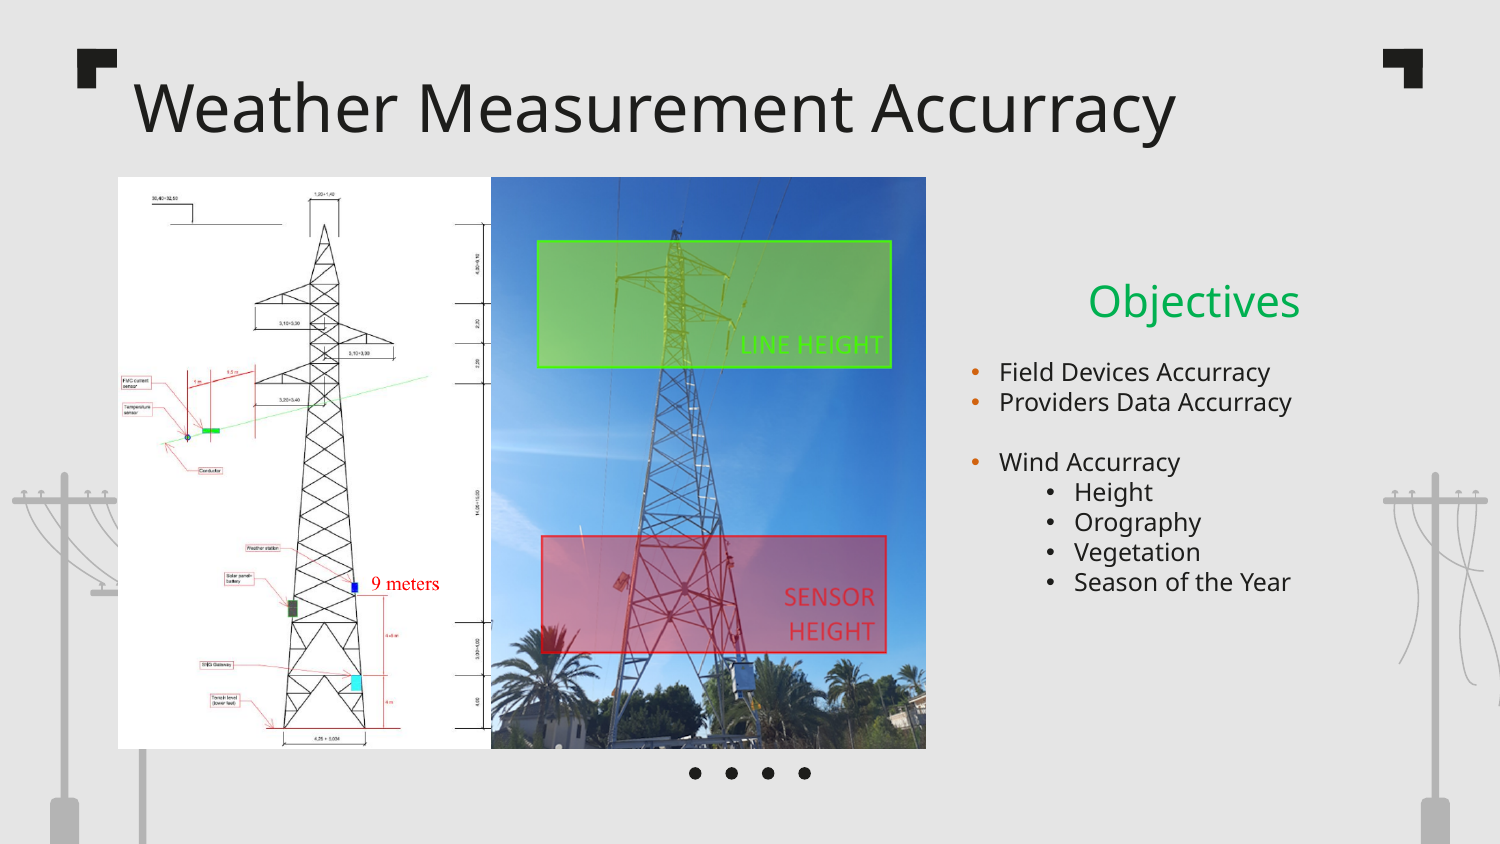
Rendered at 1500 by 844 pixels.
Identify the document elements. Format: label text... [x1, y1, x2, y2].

title Weather Measurement Accurracy [118, 50, 1382, 145]
subtitle Field Devices Accurracy Providers Data Accurracy Wind Accurracy Height Orography Vegetation Season of the Year [956, 341, 1500, 630]
picture [117, 177, 926, 750]
subtitle Objectives [931, 266, 1500, 342]
